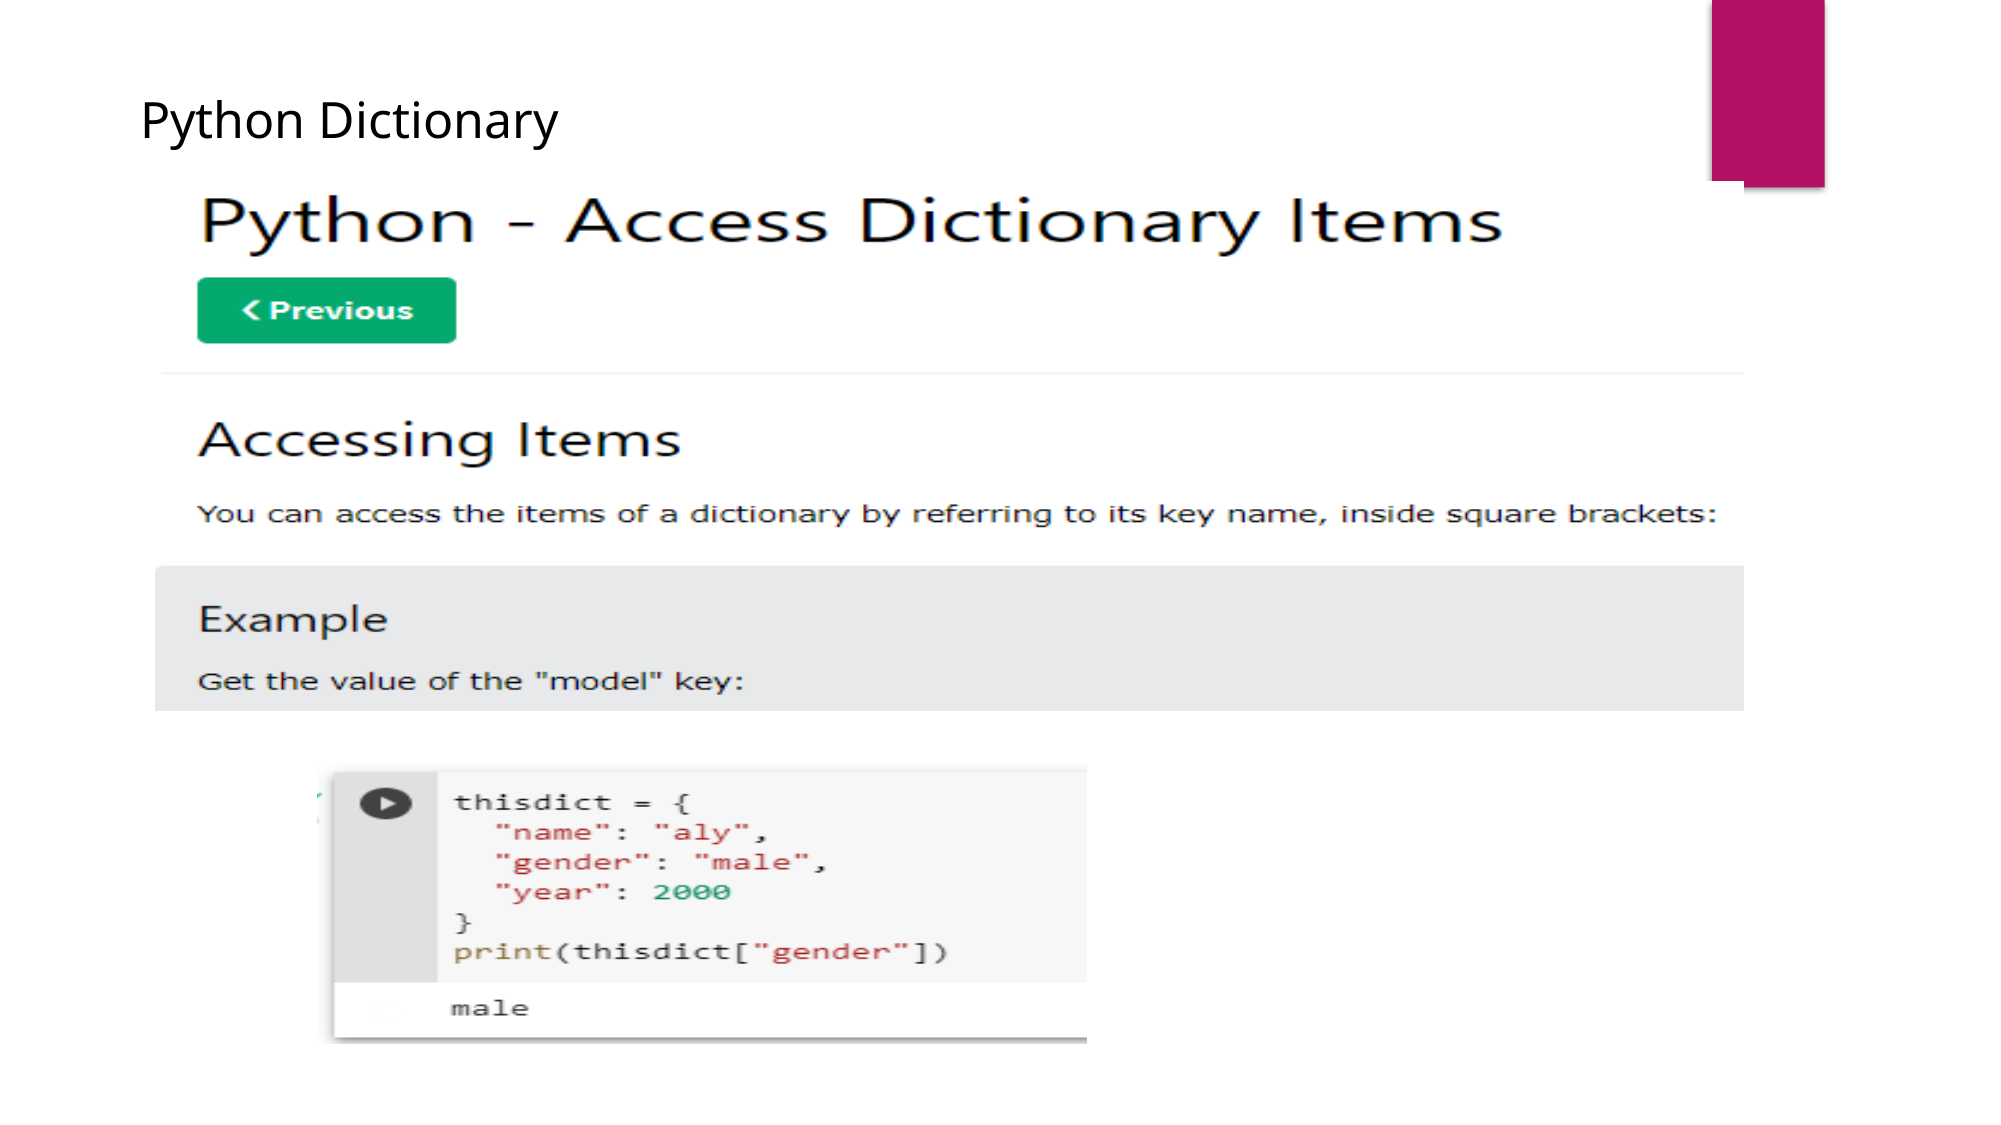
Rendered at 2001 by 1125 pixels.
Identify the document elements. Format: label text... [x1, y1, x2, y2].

picture [155, 181, 1744, 712]
picture [317, 763, 1088, 1045]
text_box Python Dictionary [125, 81, 968, 156]
